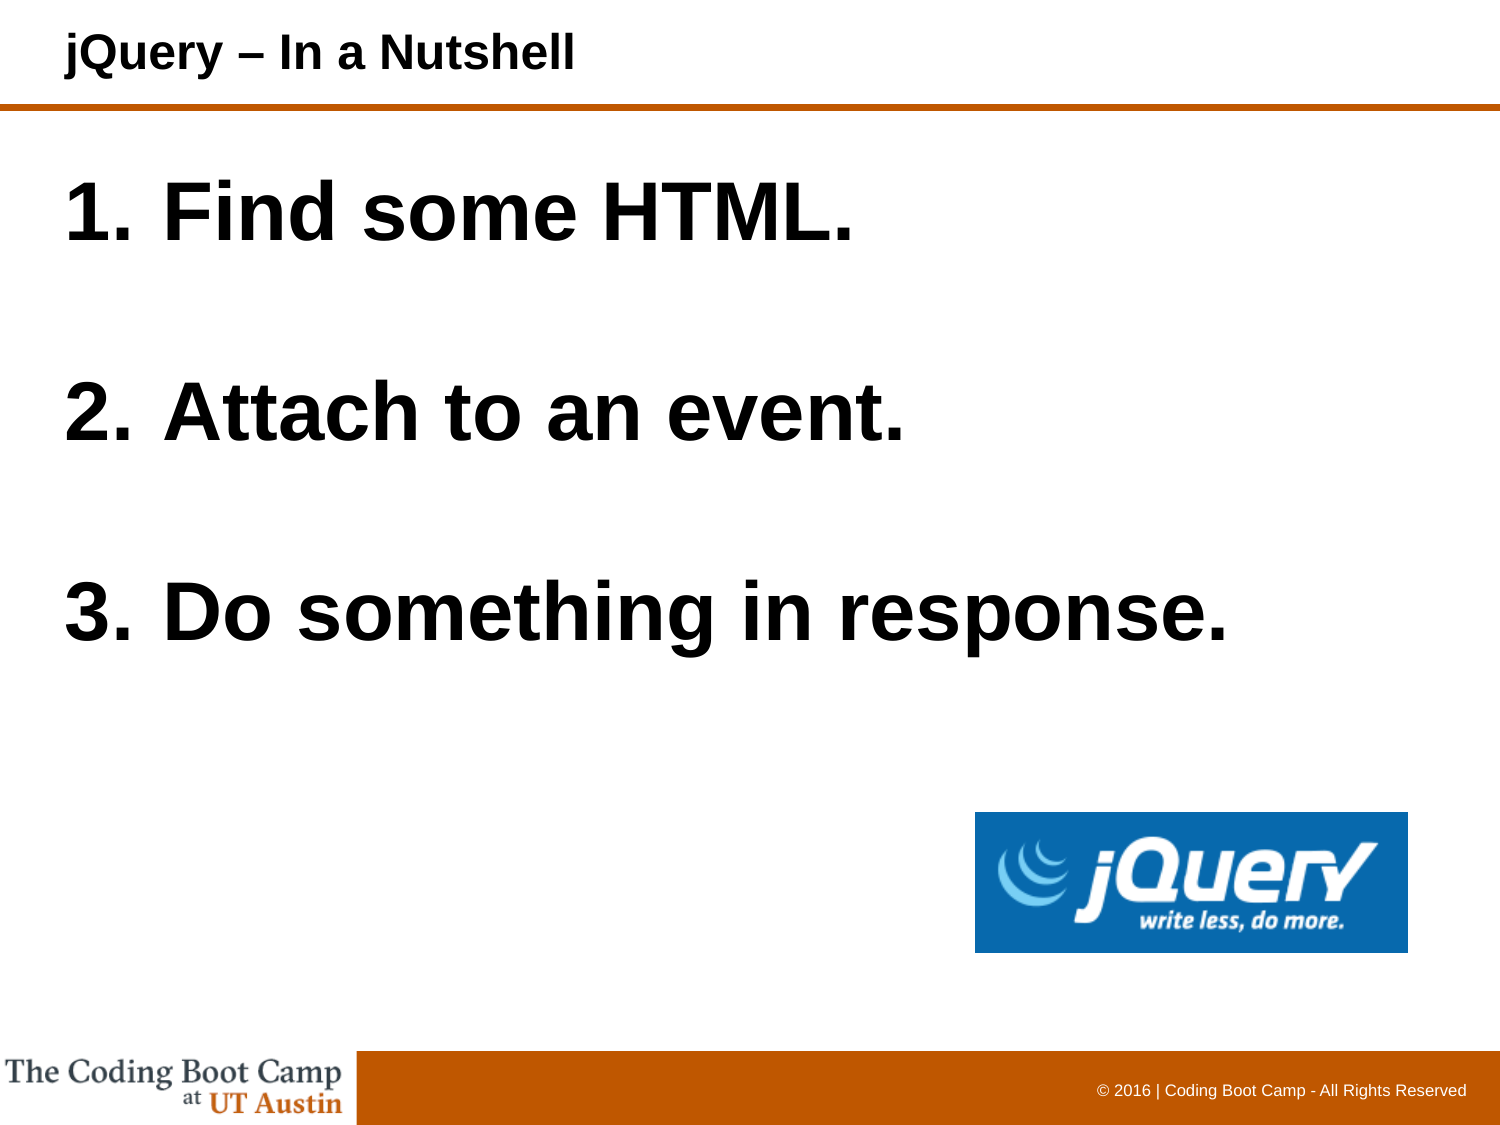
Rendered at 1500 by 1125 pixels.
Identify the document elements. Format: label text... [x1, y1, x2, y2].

picture [974, 812, 1408, 954]
picture [0, 1050, 357, 1125]
title jQuery – In a Nutshell [50, 0, 948, 108]
text_box Find some HTML. Attach to an event. Do something in response. [49, 149, 1475, 665]
